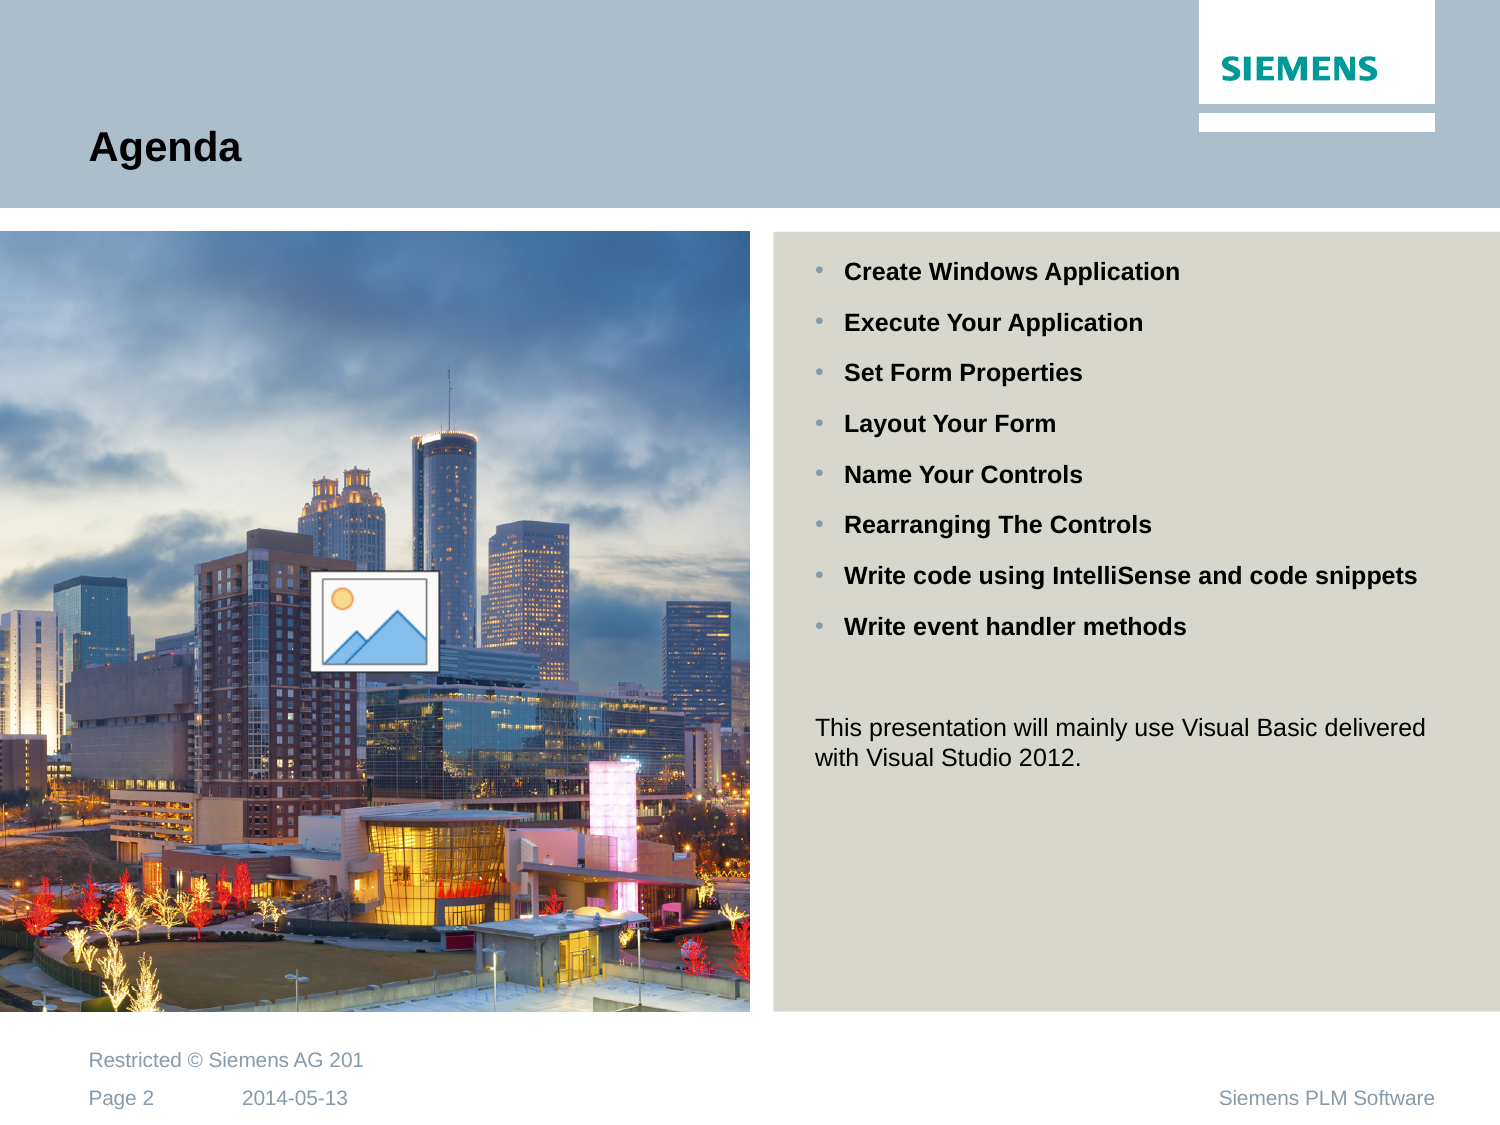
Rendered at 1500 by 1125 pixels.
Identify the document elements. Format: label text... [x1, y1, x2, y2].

picture [0, 231, 751, 1012]
title Agenda [0, 0, 1500, 209]
list Create Windows Application Execute Your Application Set Form Properties Layout Your Form Name Your Controls Rearranging The Controls Write code using IntelliSense and code snippets Write event handler methods This presentation will mainly use Visual Basic delivered with Visual Studio 2012. [773, 231, 1500, 1012]
